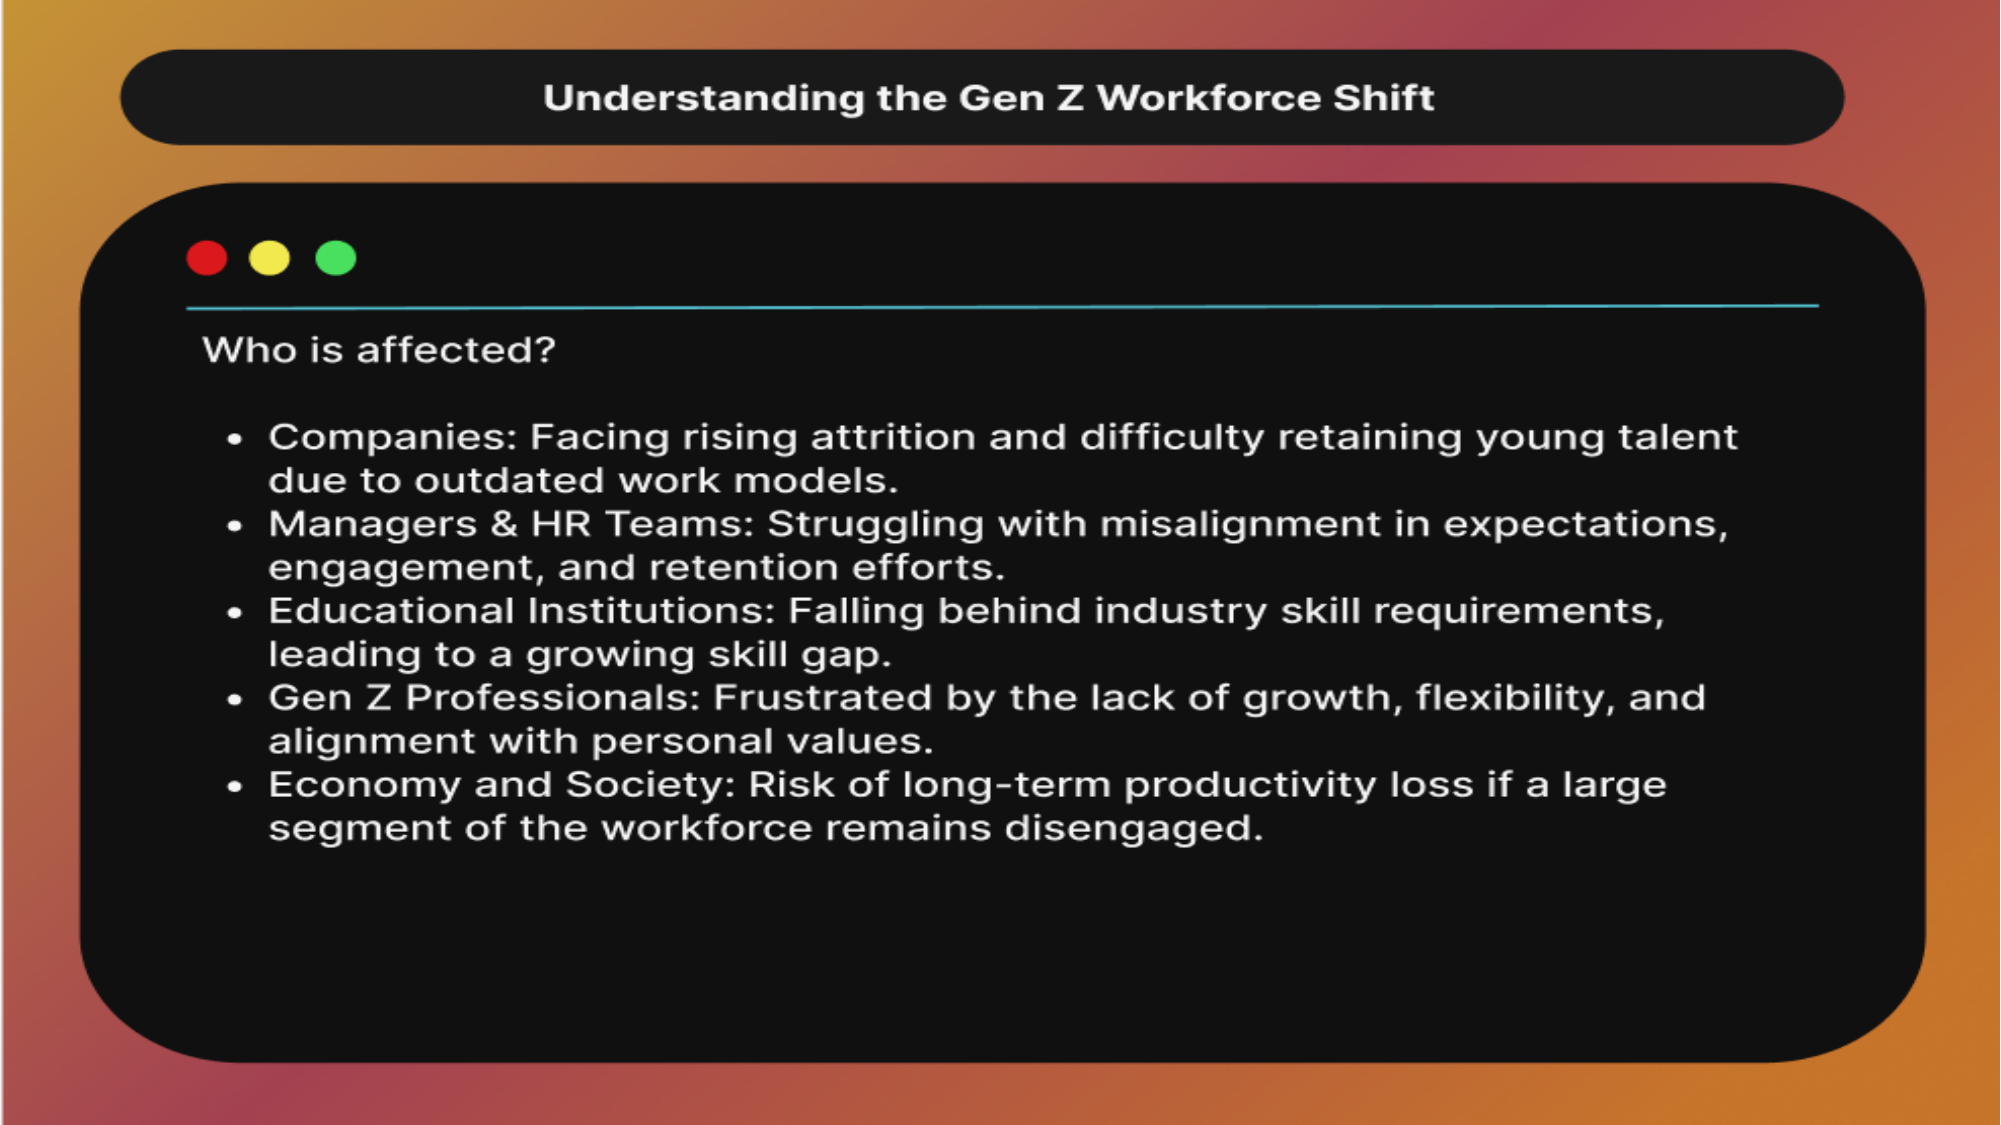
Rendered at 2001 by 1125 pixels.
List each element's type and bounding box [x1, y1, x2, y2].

list [0, 0, 2000, 1125]
